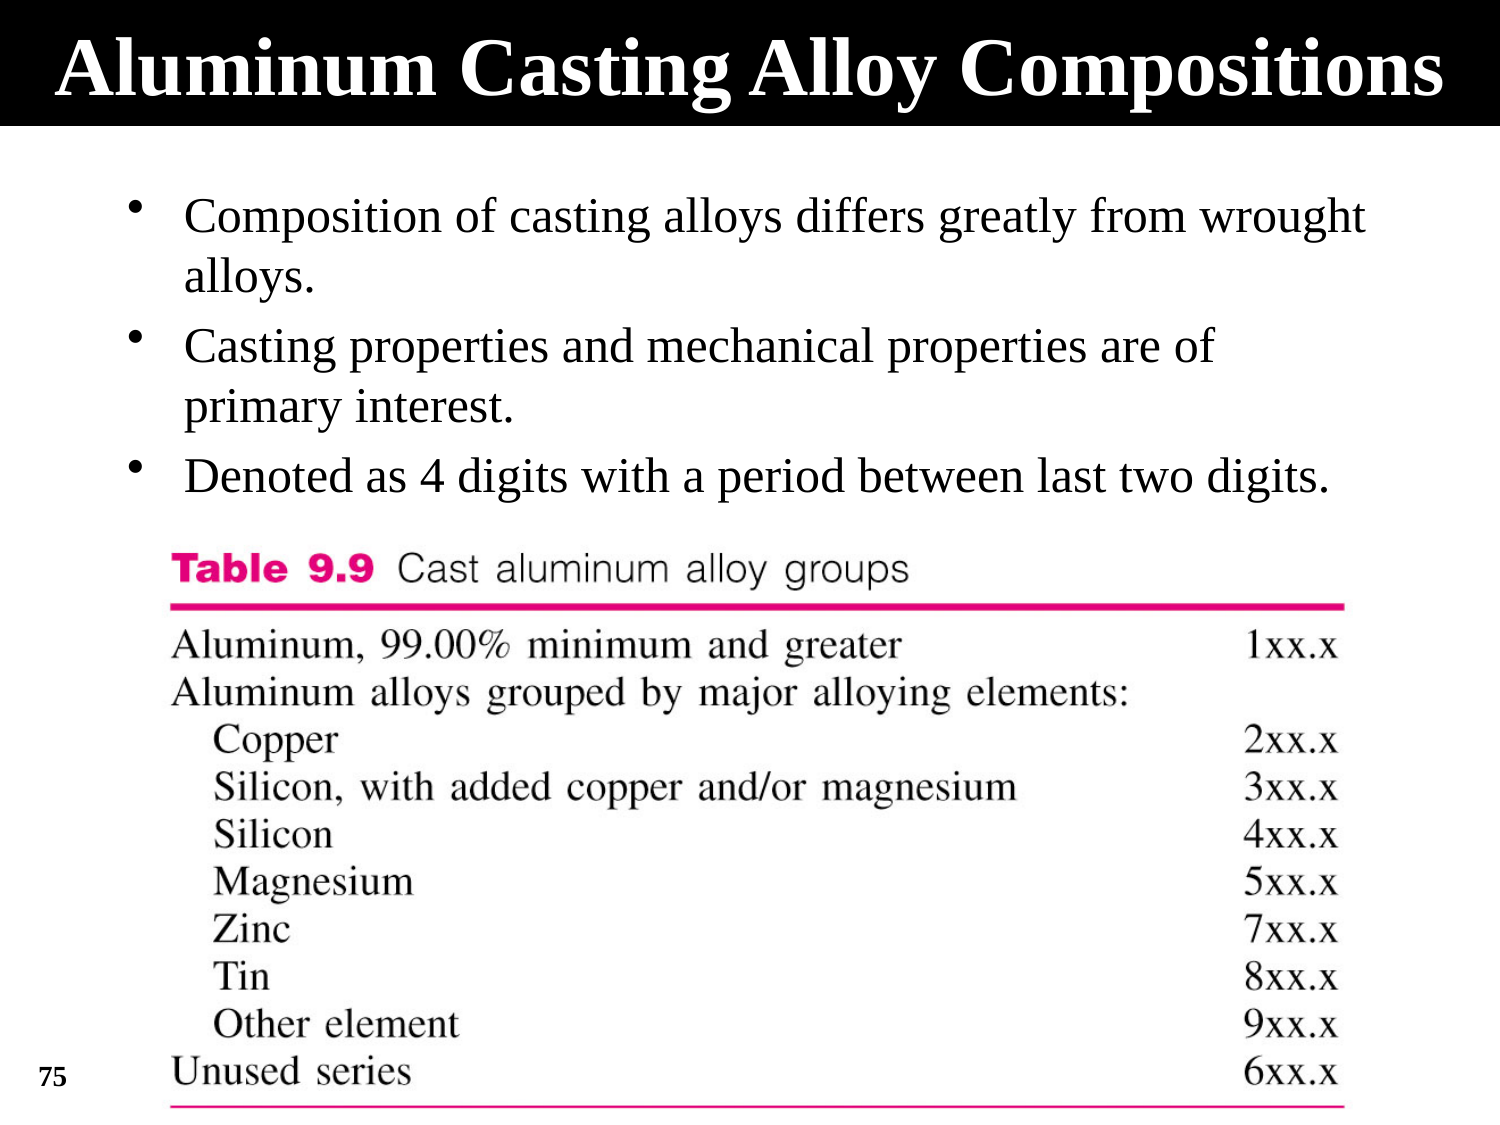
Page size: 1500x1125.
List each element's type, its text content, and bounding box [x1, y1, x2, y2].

title Aluminum Casting Alloy Compositions [0, 0, 1500, 126]
slide_number 75 [0, 1049, 83, 1125]
picture [152, 536, 1363, 1125]
list Composition of casting alloys differs greatly from wrought alloys. Casting properties and mechanical properties are of primary interest. Denoted as 4 digits with a period between last two digits. [112, 174, 1388, 1000]
